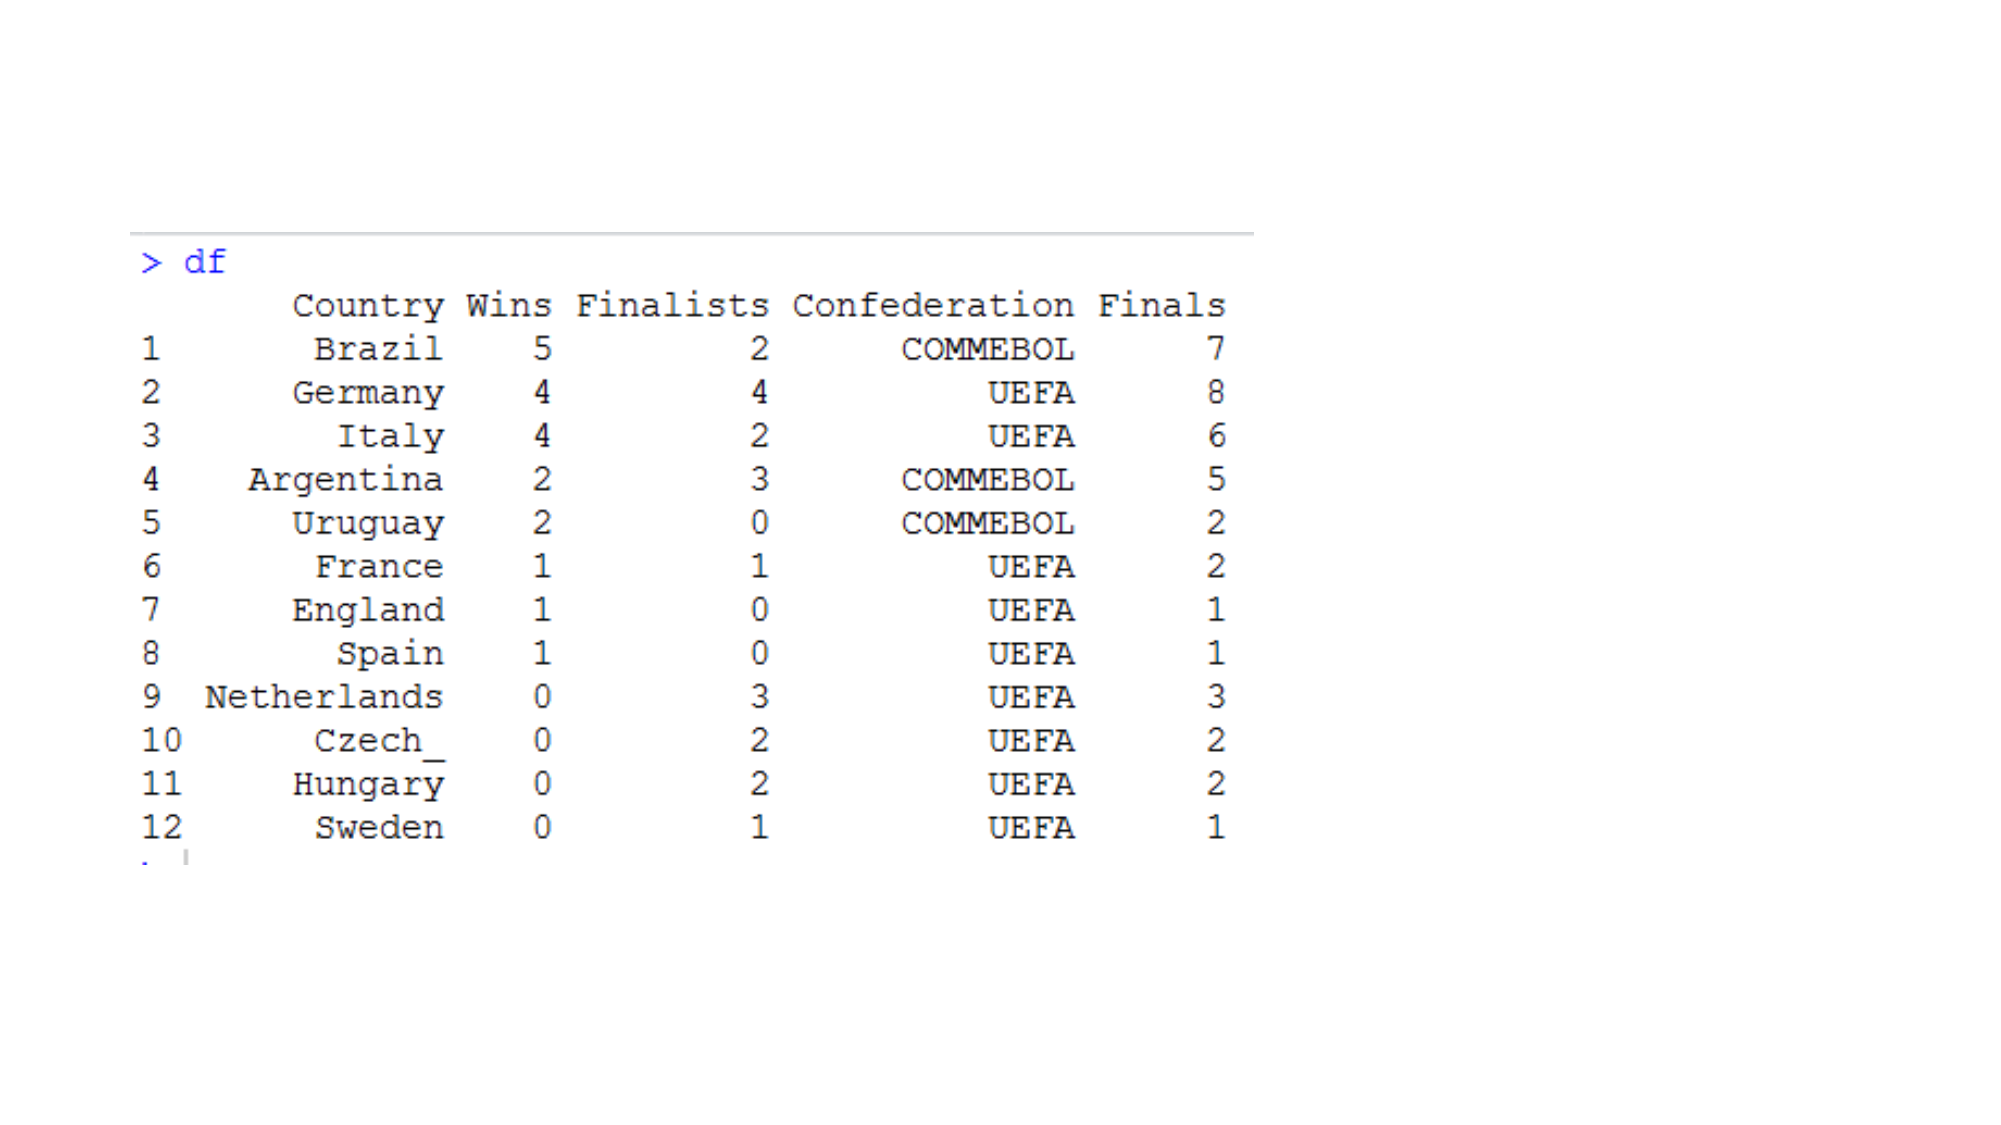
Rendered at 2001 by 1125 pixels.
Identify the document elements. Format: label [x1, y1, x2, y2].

picture [130, 232, 1254, 865]
